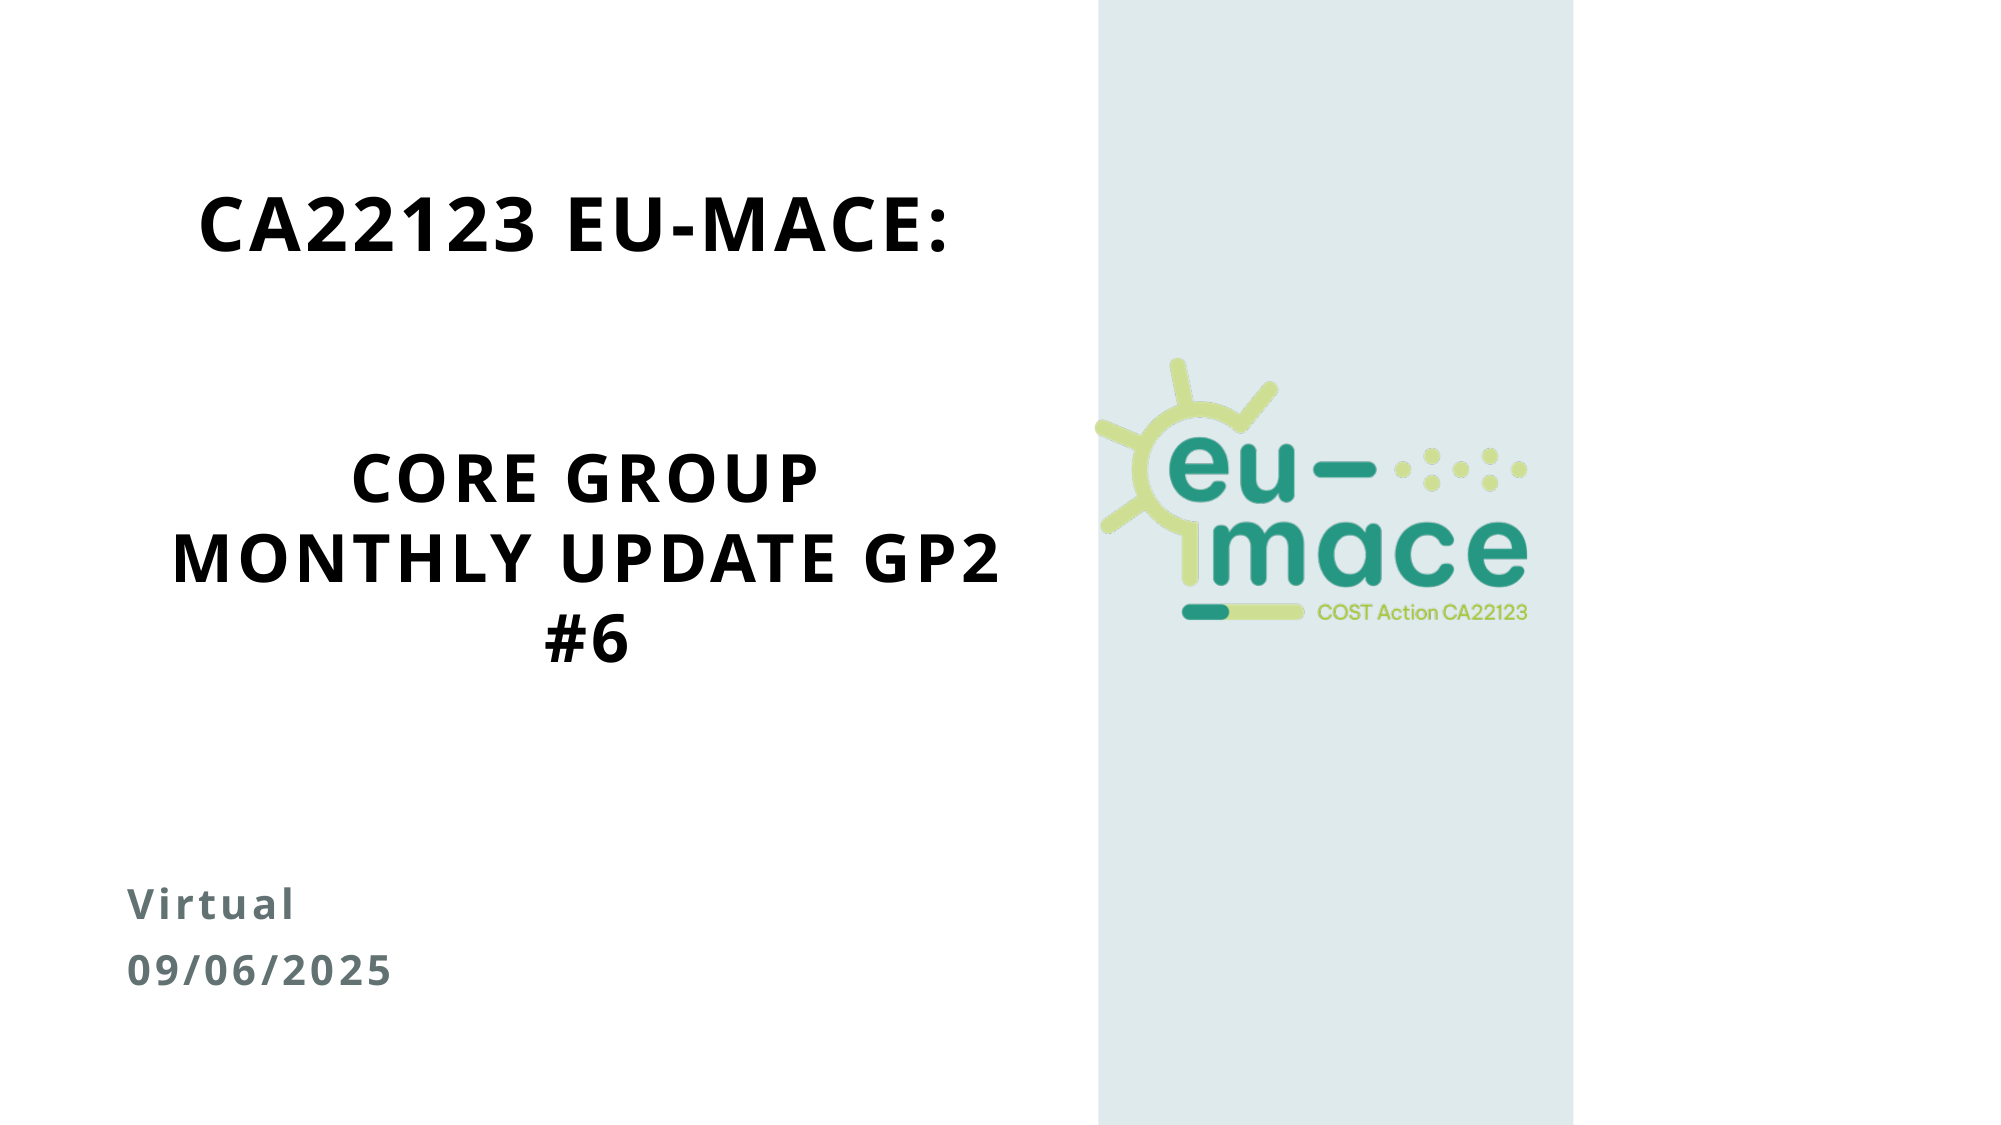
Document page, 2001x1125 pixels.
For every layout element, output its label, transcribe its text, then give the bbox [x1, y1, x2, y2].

text_box [1097, 667, 1574, 1125]
list Virtual 09/06/2025 [112, 876, 1074, 1063]
picture [1048, 311, 1574, 667]
title CA22123 EU-MACE: Core Group monthly update GP2 #6 [154, 155, 1021, 684]
text_box [1097, 0, 1574, 311]
